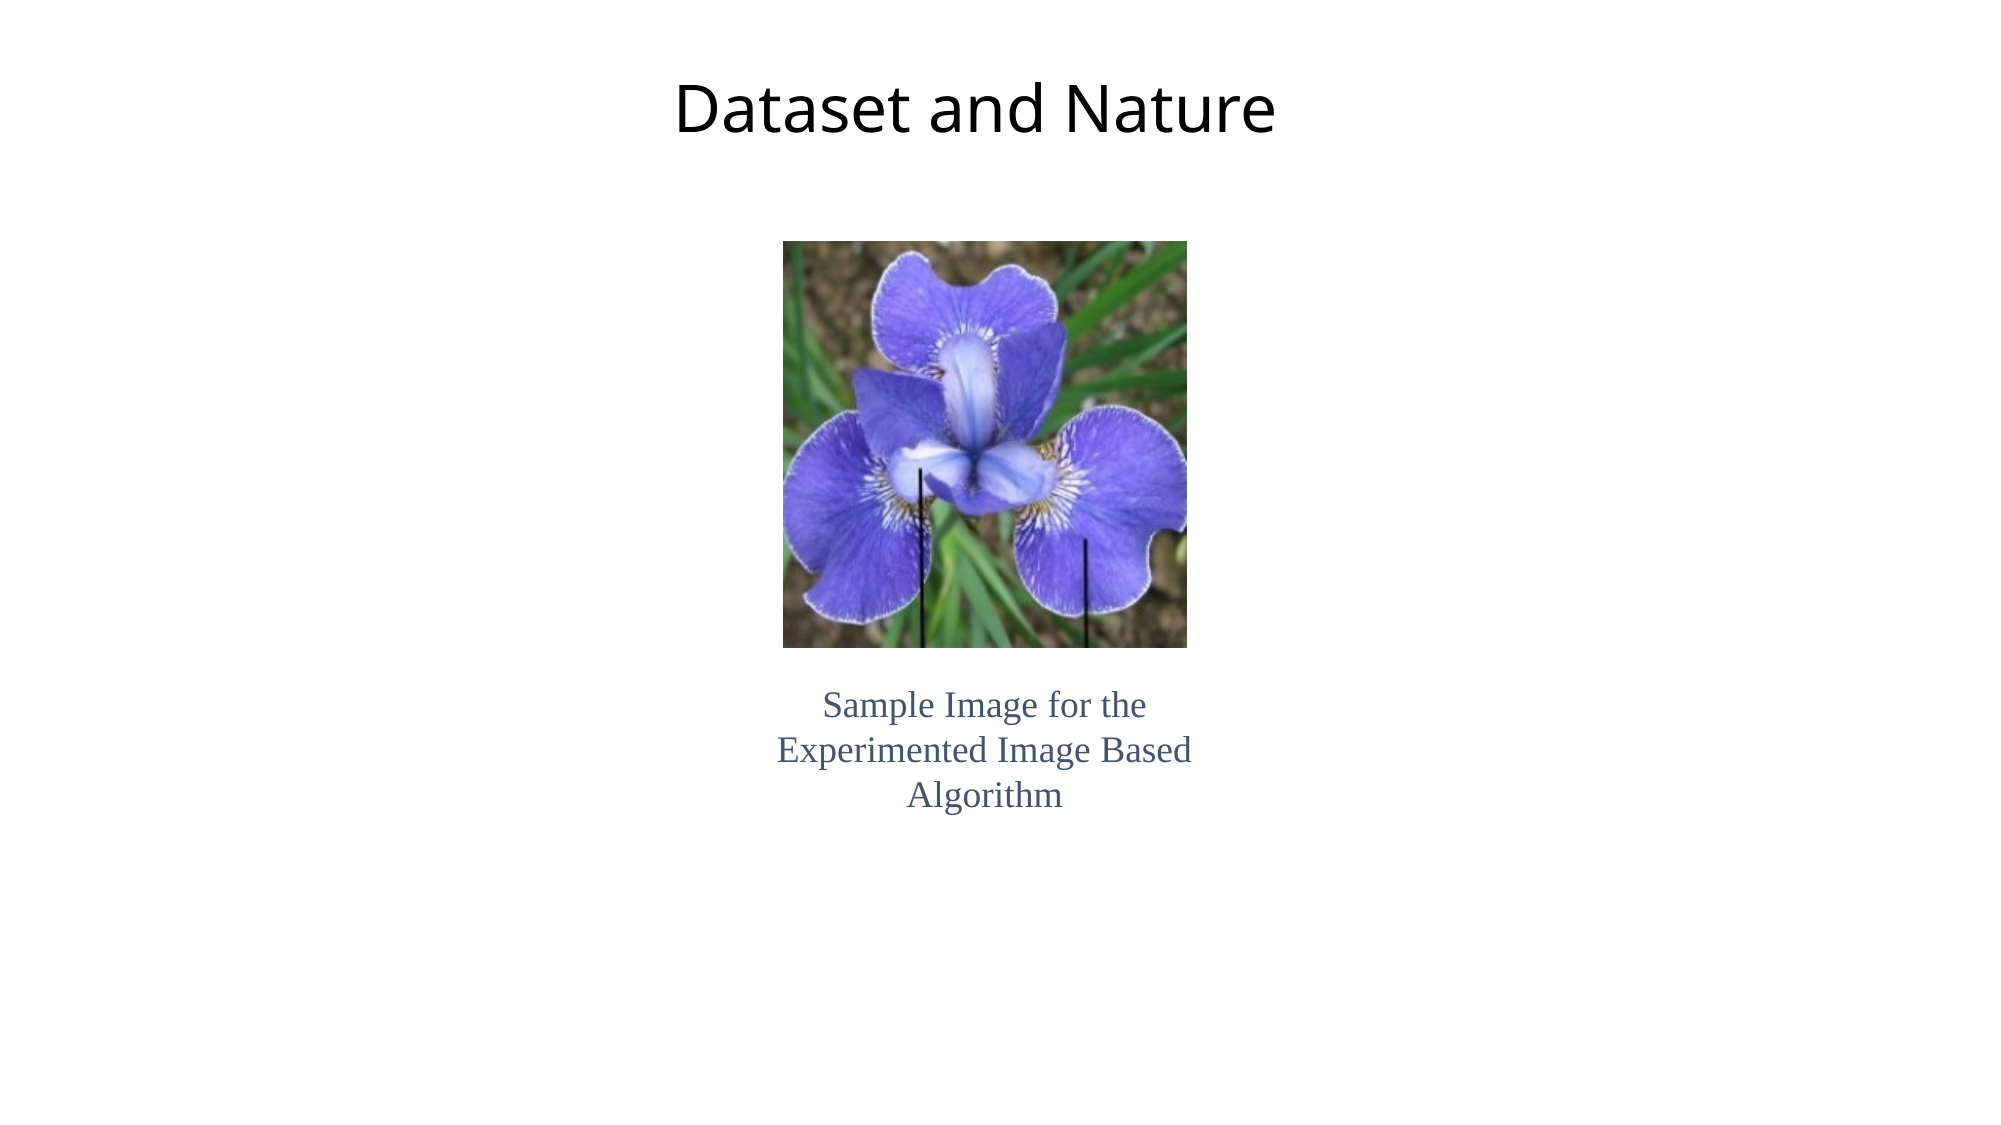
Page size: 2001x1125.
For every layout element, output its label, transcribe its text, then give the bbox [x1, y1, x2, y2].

picture [783, 241, 1187, 648]
title Dataset and Nature [658, 46, 1342, 177]
text_box Sample Image for the Experimented Image Based Algorithm [713, 673, 1256, 823]
